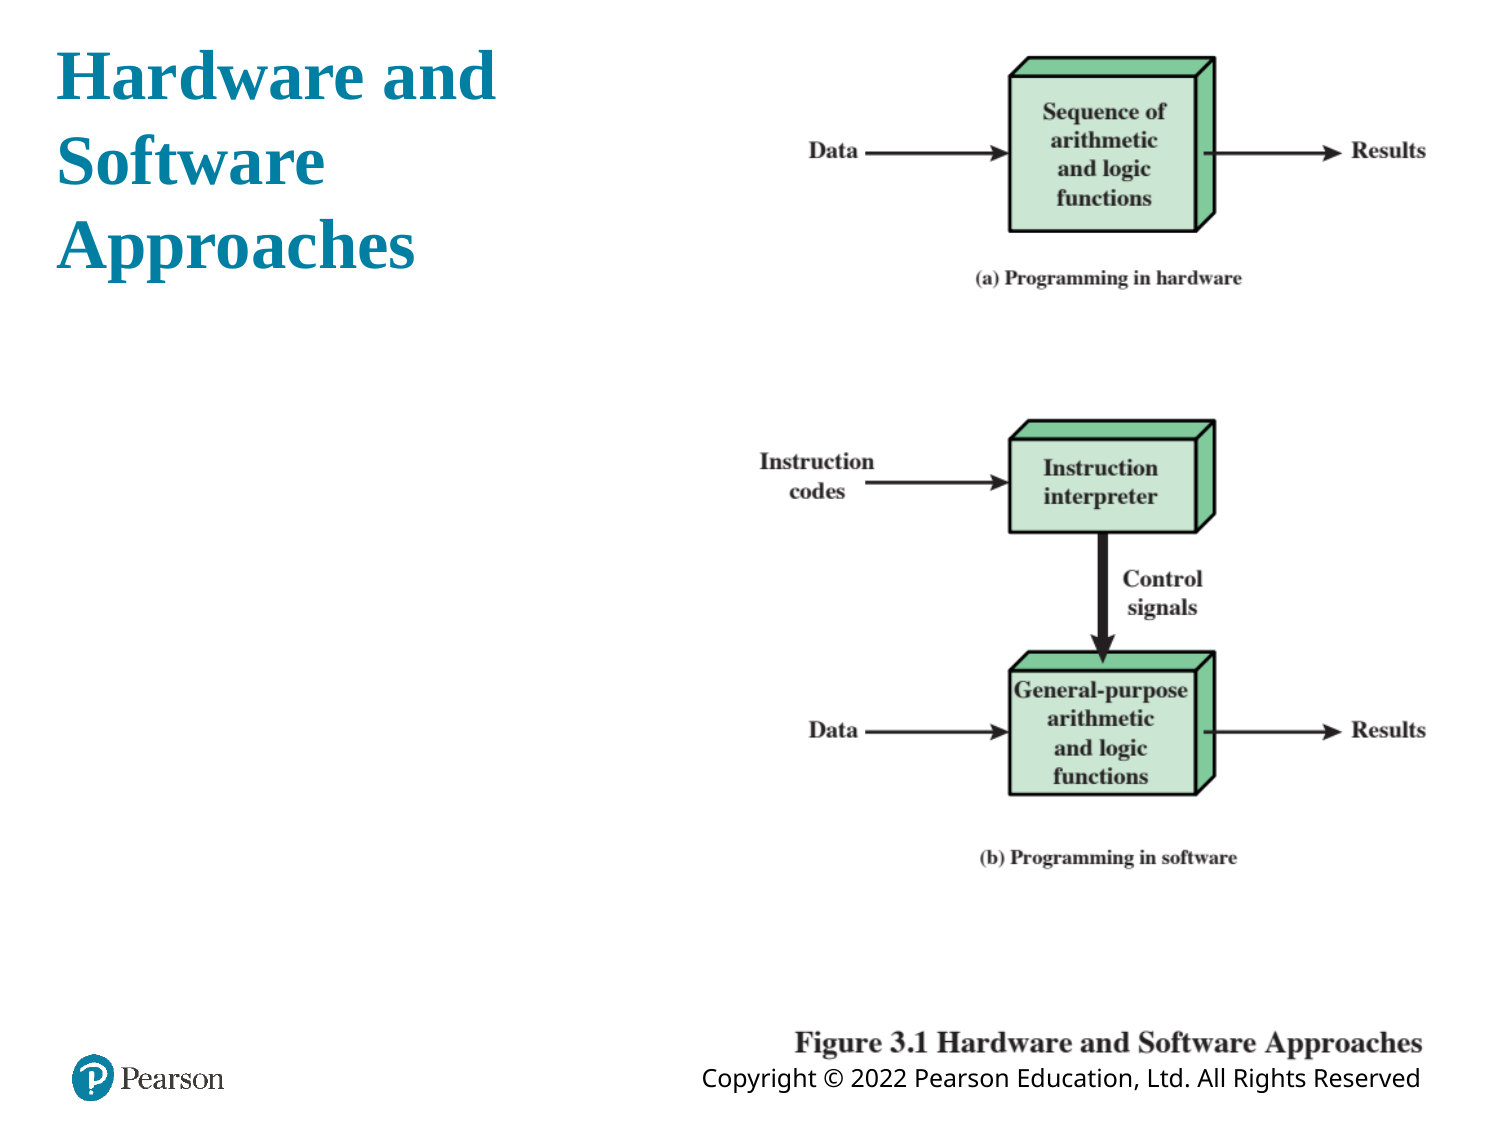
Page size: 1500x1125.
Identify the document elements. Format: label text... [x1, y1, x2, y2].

picture [748, 0, 1467, 1109]
title Hardware and Software Approaches [41, 149, 743, 299]
picture [99, 1054, 224, 1101]
picture [72, 1054, 88, 1070]
picture [72, 1088, 82, 1101]
picture [81, 1063, 106, 1088]
